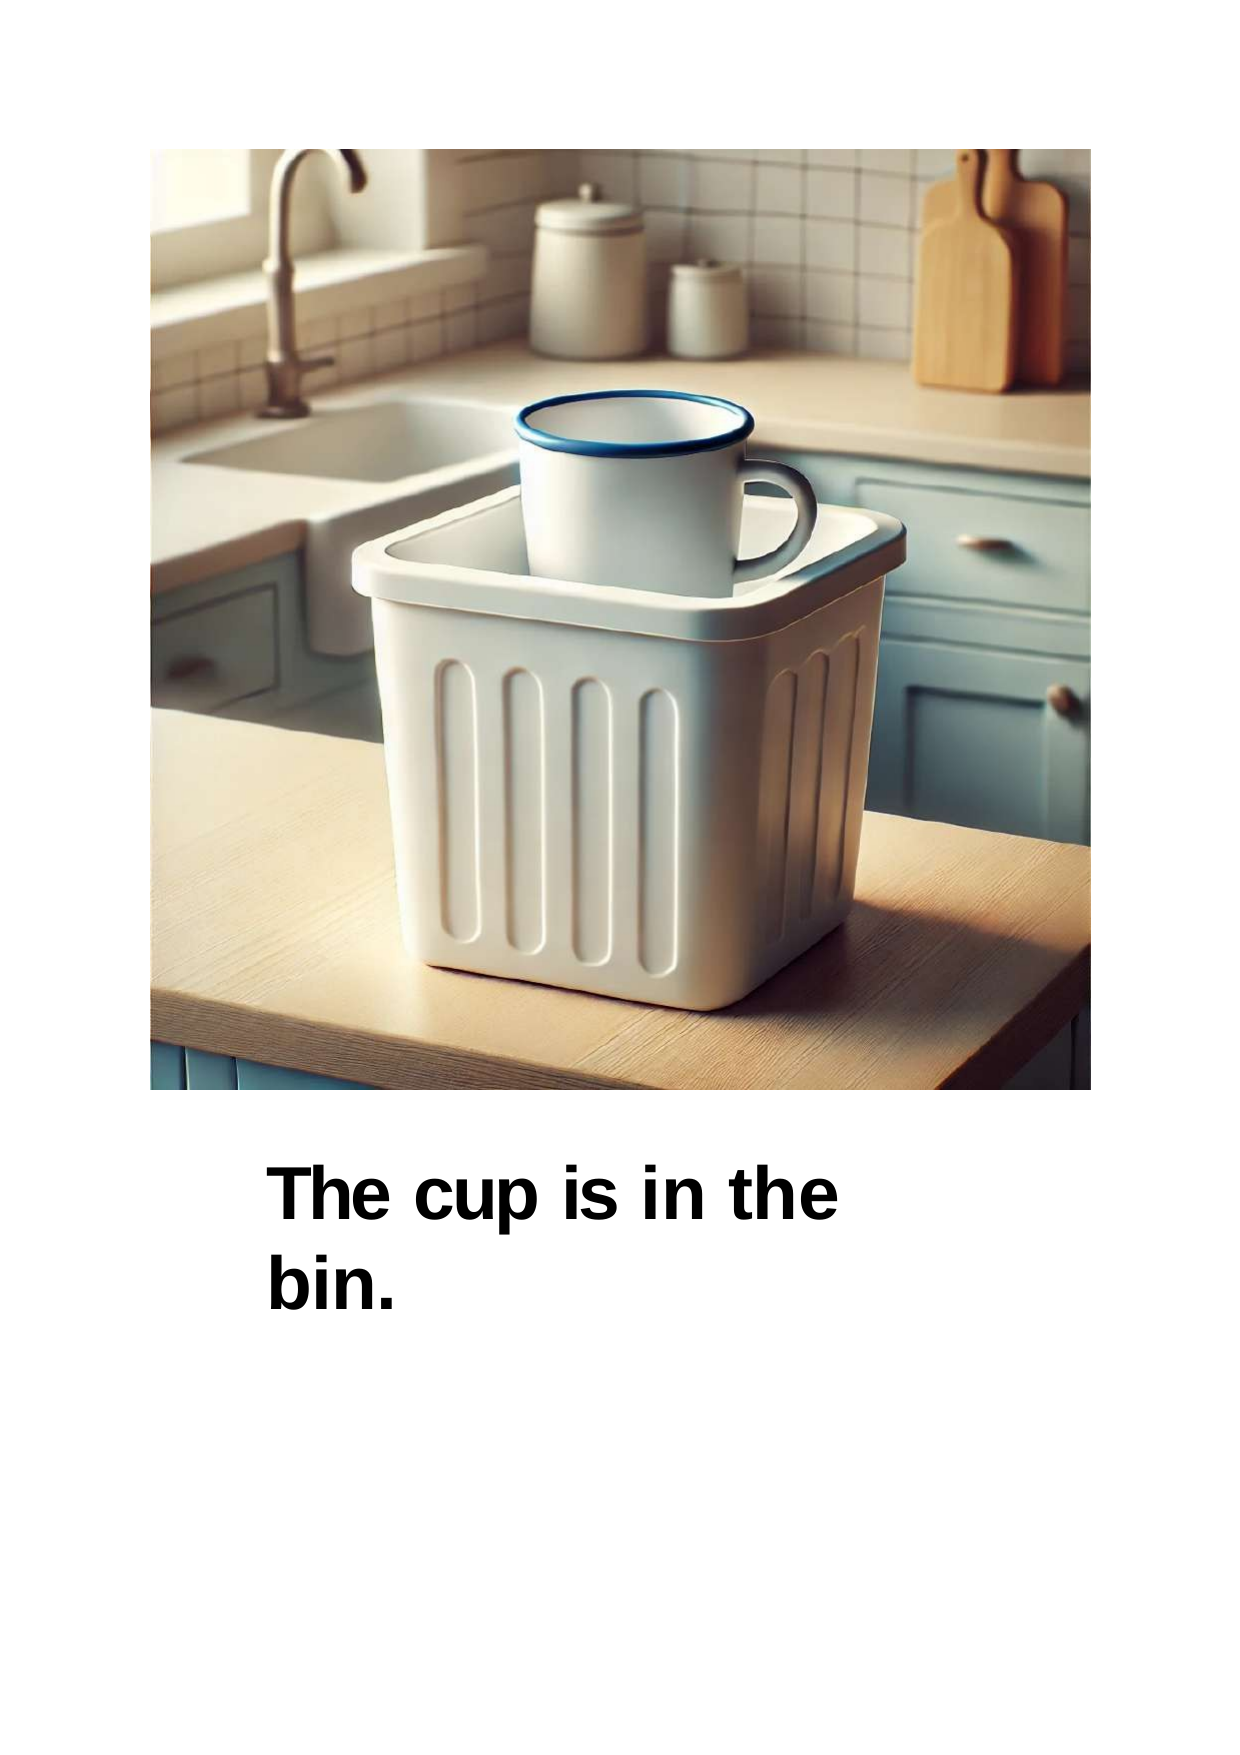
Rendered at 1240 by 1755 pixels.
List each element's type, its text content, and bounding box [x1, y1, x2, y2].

text_box The cup is in the bin. [264, 1142, 976, 1325]
picture [149, 149, 1091, 1091]
